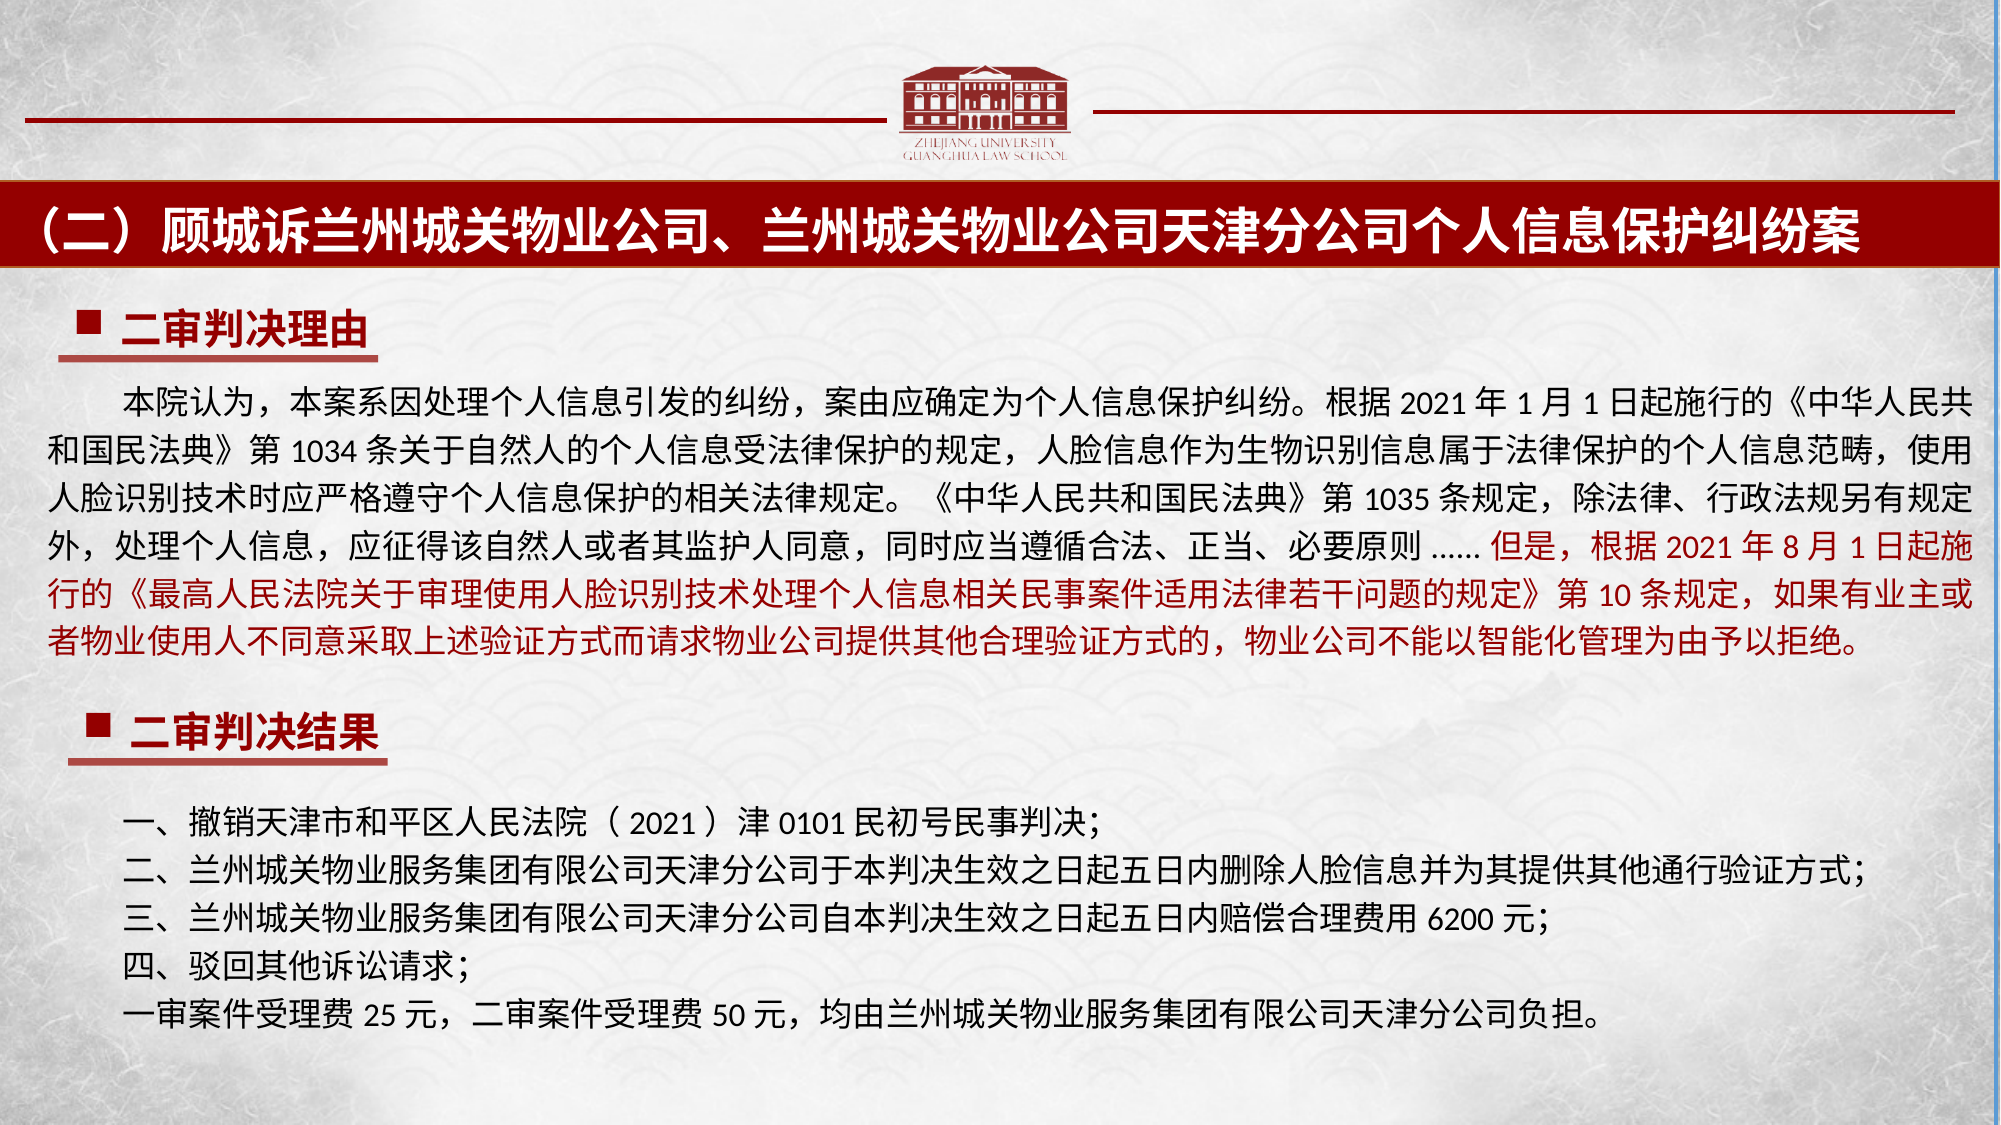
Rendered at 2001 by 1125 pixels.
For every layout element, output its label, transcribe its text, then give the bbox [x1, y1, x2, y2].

text_box [1994, 180, 2000, 268]
text_box 二审判决结果 [1994, 673, 1999, 763]
picture [0, 0, 1994, 1125]
